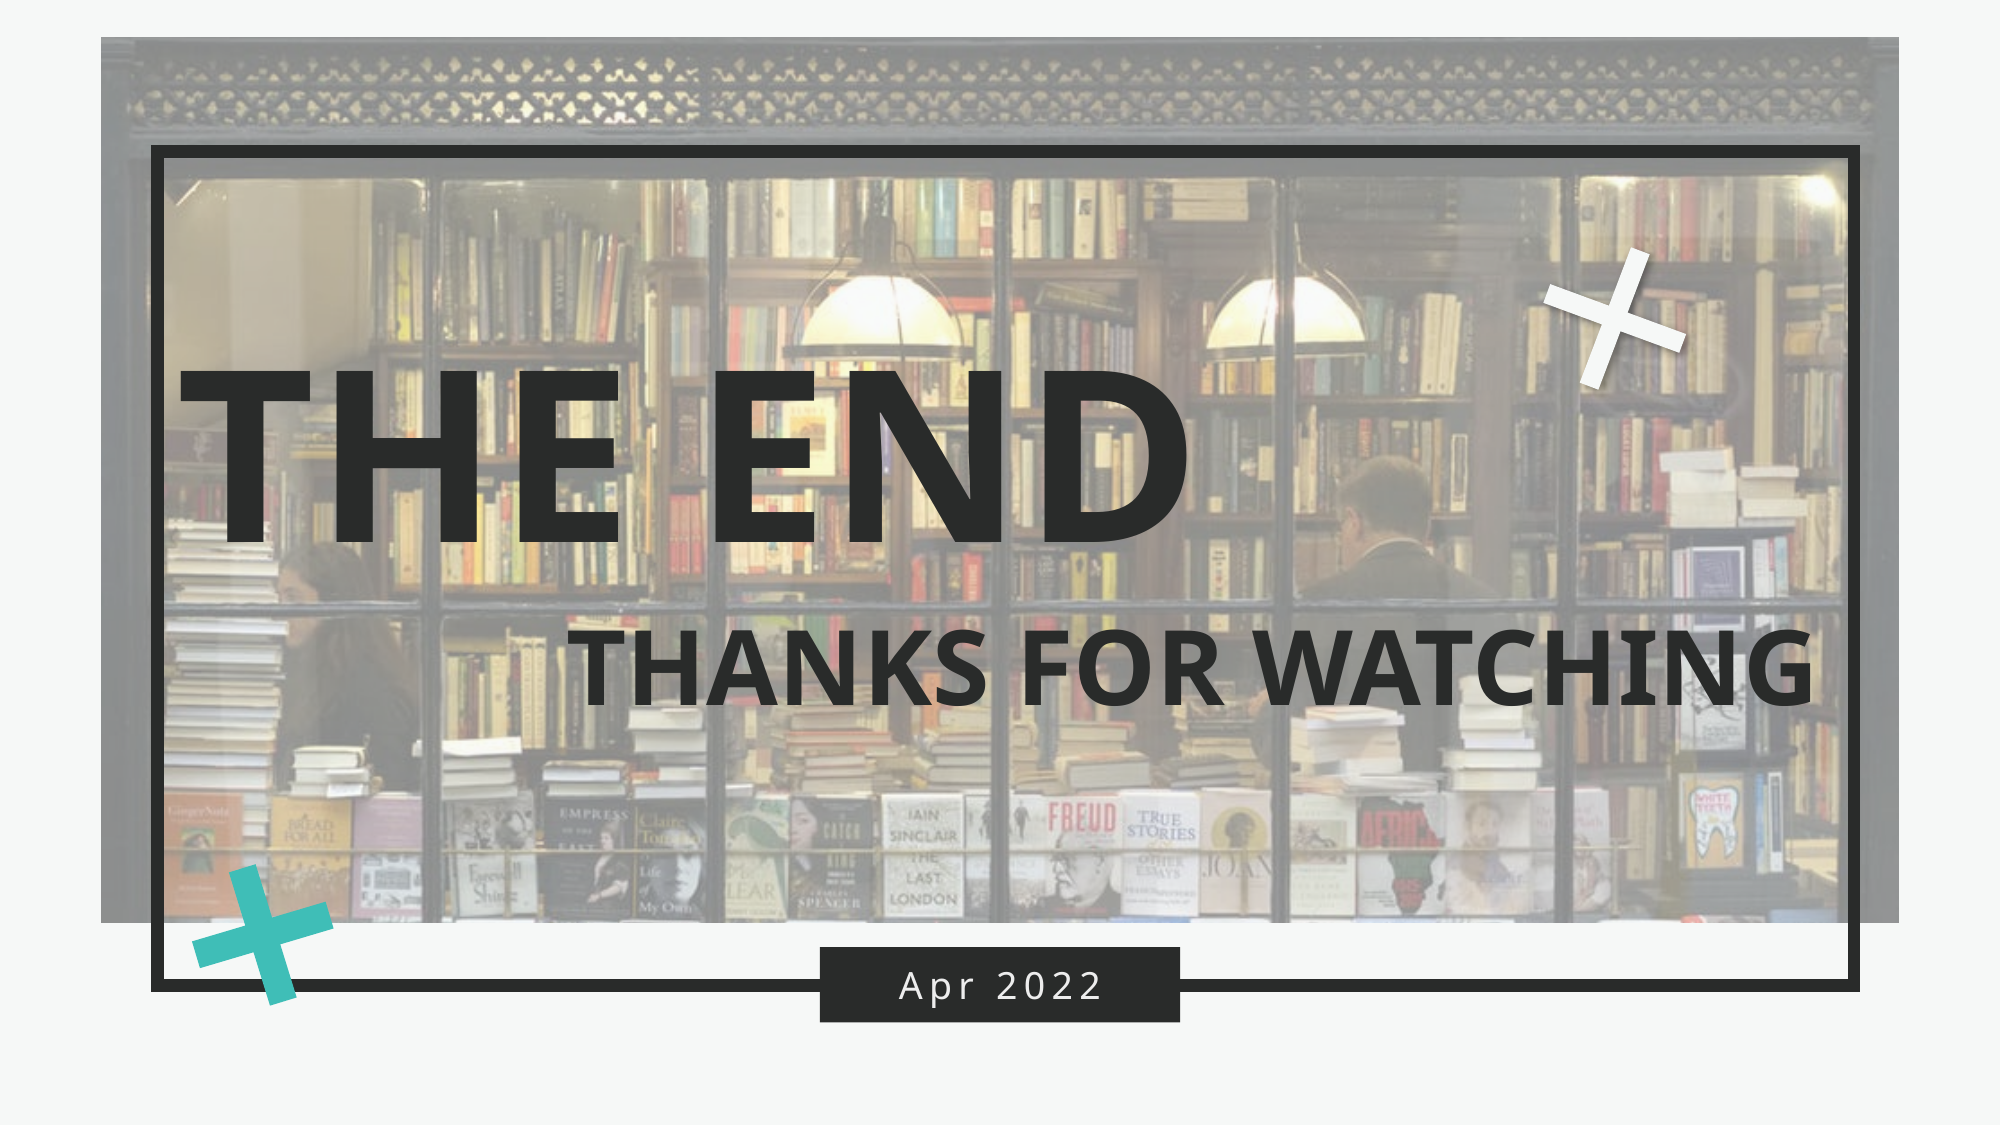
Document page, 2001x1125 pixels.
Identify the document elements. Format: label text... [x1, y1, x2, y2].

picture [101, 37, 1899, 923]
text_box [190, 923, 335, 1007]
text_box [282, 923, 1855, 987]
text_box Apr 2022 [819, 946, 1181, 1023]
text_box [156, 923, 262, 987]
